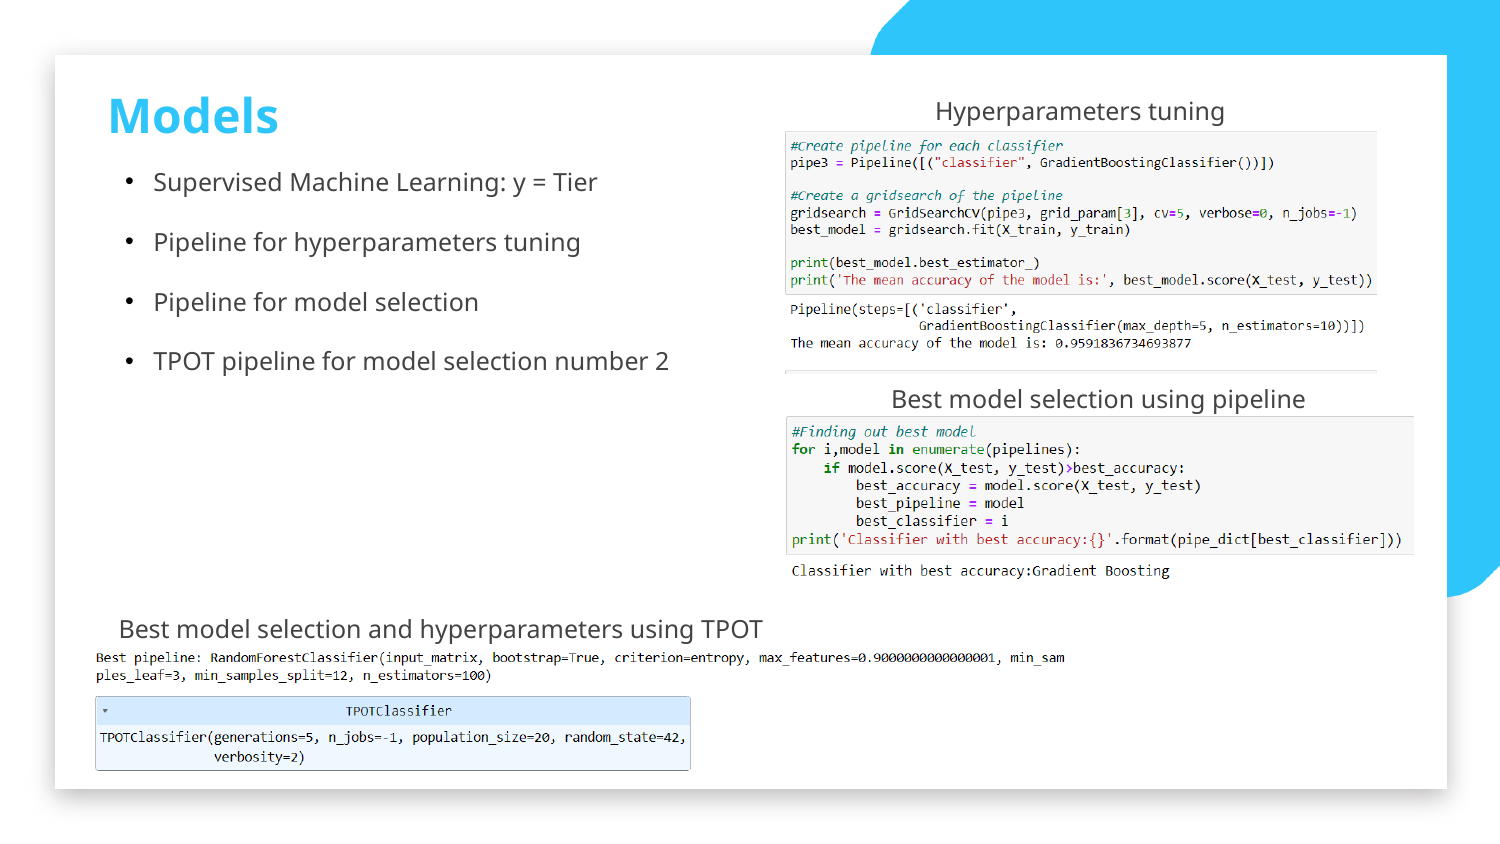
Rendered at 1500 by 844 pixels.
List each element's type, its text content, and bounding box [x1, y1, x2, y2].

text_box Best model selection using pipeline [876, 382, 1322, 414]
text_box Best model selection and hyperparameters using TPOT [103, 606, 780, 648]
text_box Models [92, 70, 893, 152]
text_box Supervised Machine Learning: y = Tier Pipeline for hyperparameters tuning Pipeline for model selection TPOT pipeline for model selection number 2 [110, 152, 875, 648]
text_box Hyperparameters tuning [920, 88, 1241, 126]
picture [0, 0, 1500, 844]
